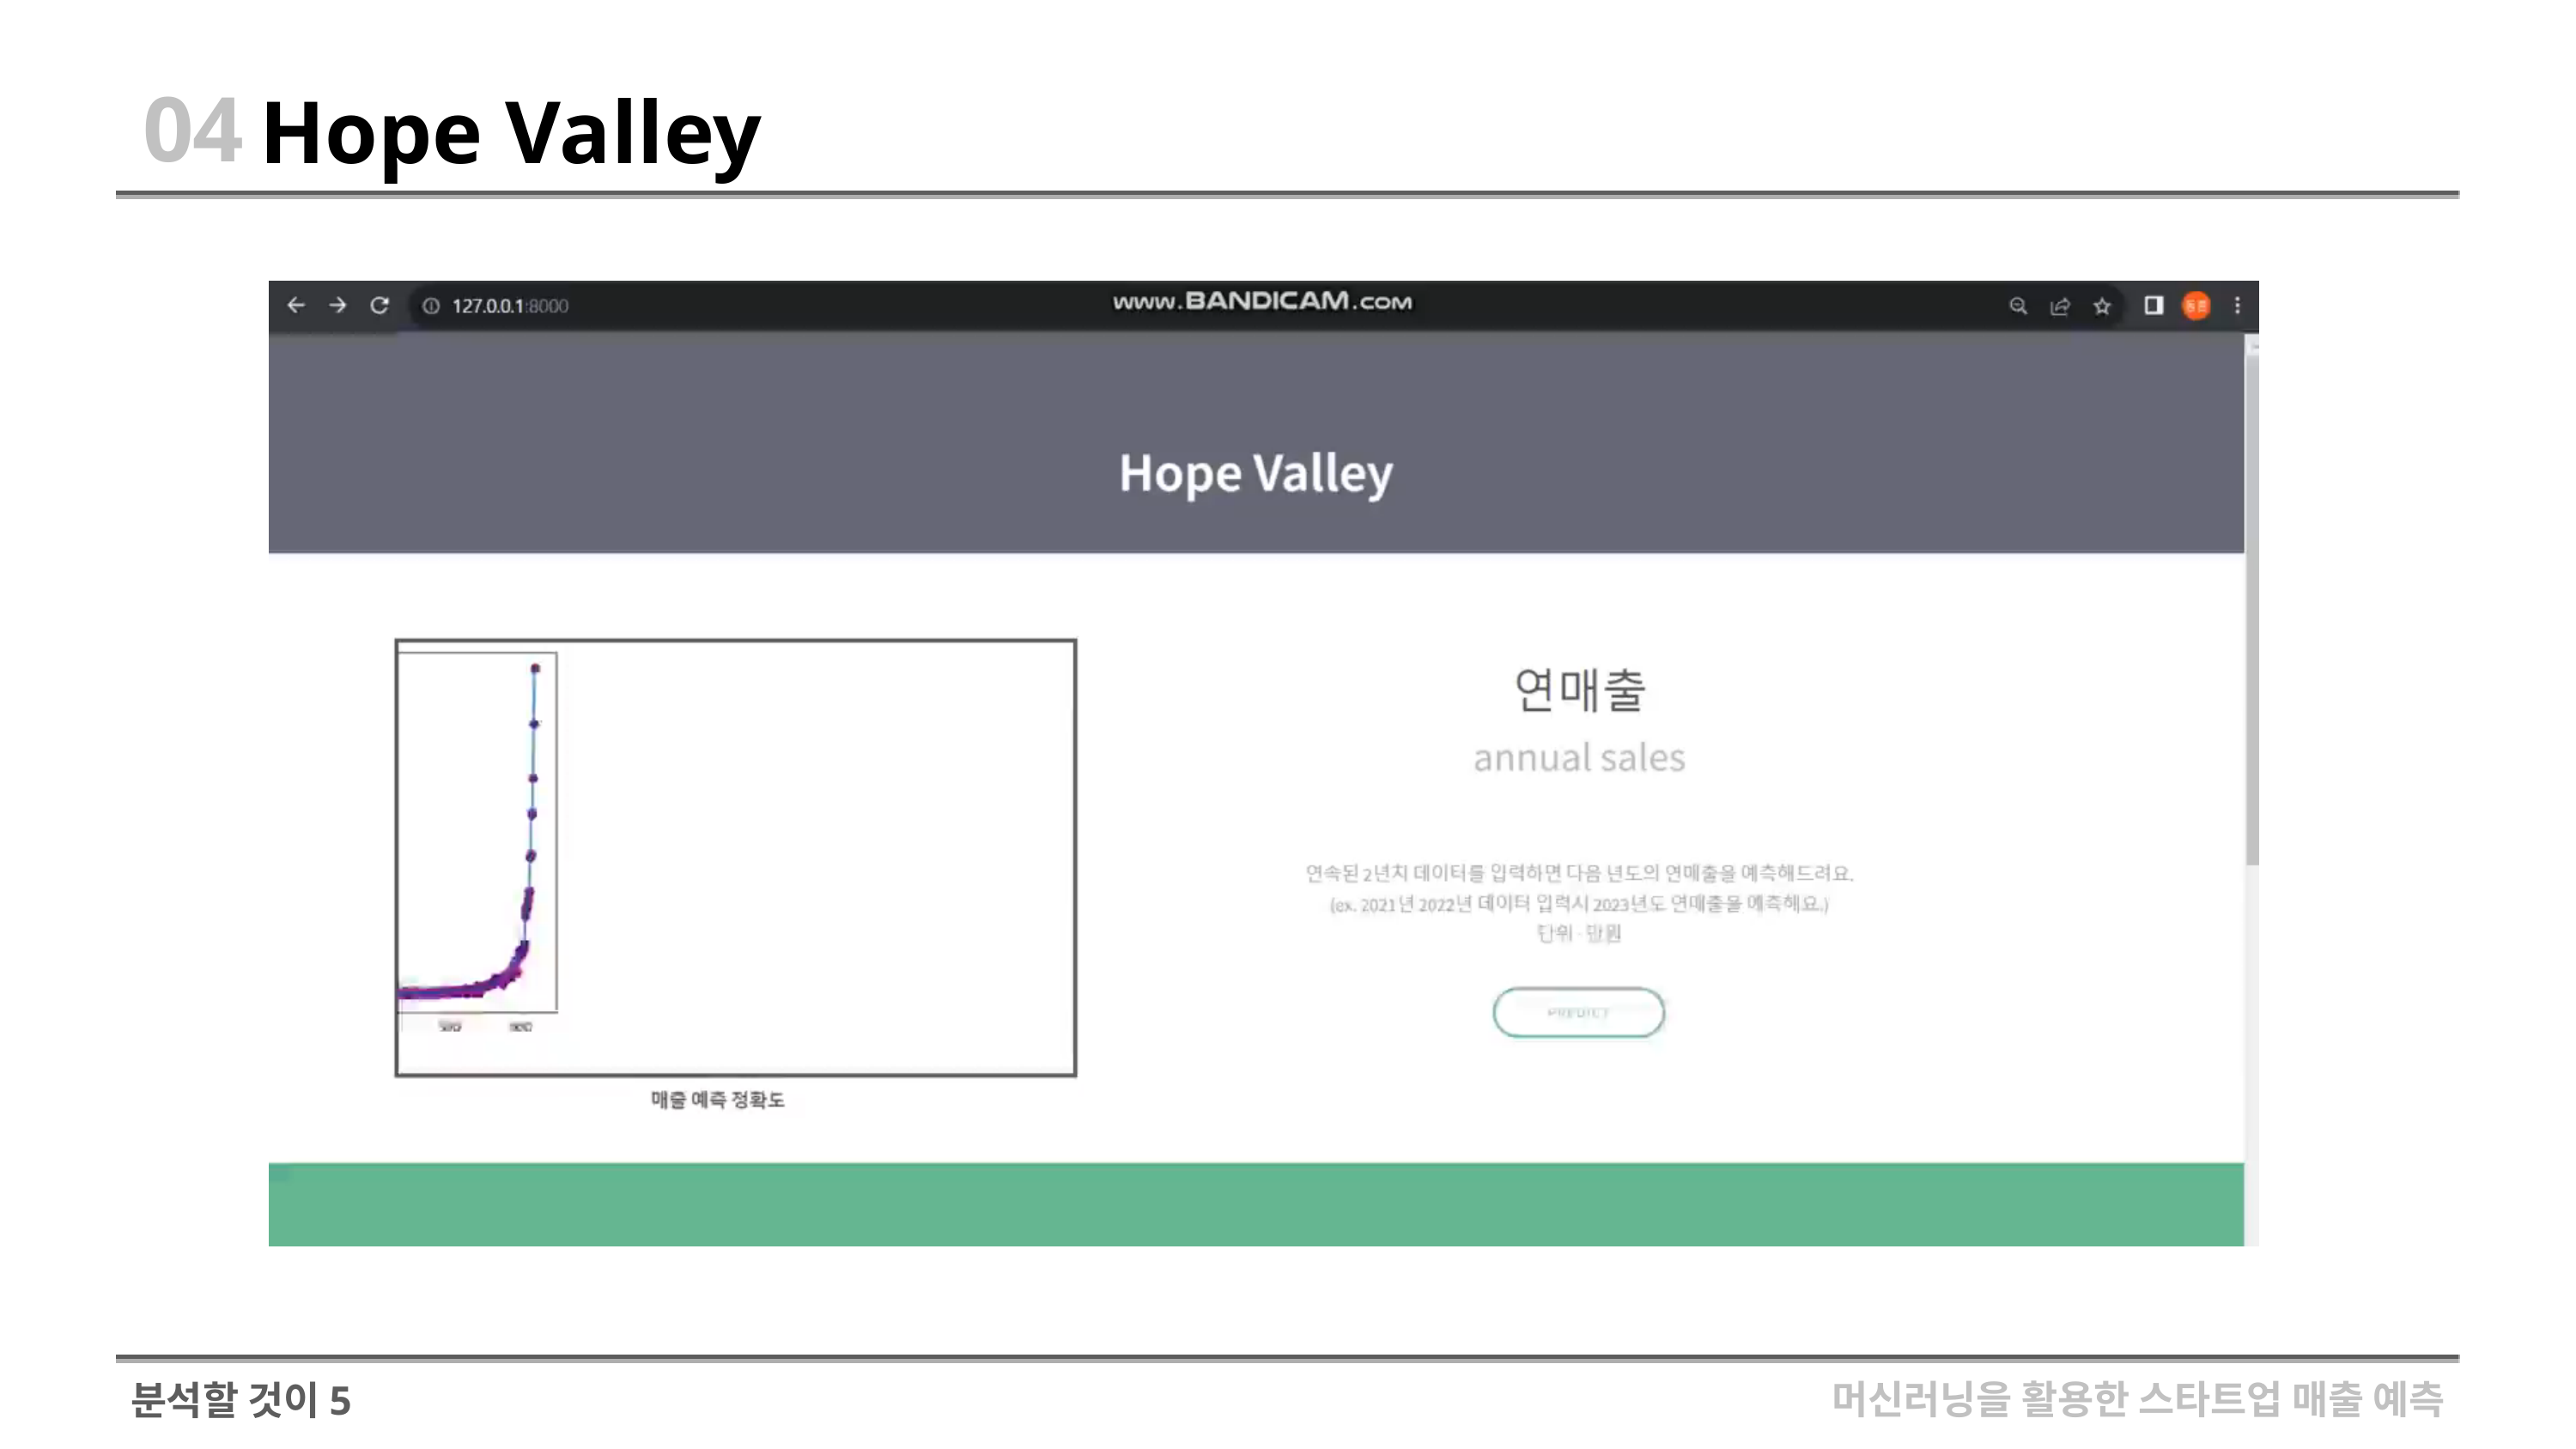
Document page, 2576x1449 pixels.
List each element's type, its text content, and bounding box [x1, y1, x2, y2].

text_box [116, 1355, 2460, 1363]
text_box 머신러닝을 활용한 스타트업 매출 예측 [1728, 1373, 2458, 1428]
text_box 분석할 것이5 [106, 1369, 376, 1430]
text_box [268, 280, 2260, 1247]
text_box 04 [131, 66, 269, 187]
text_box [116, 191, 2460, 199]
text_box Hope Valley [269, 70, 1116, 187]
